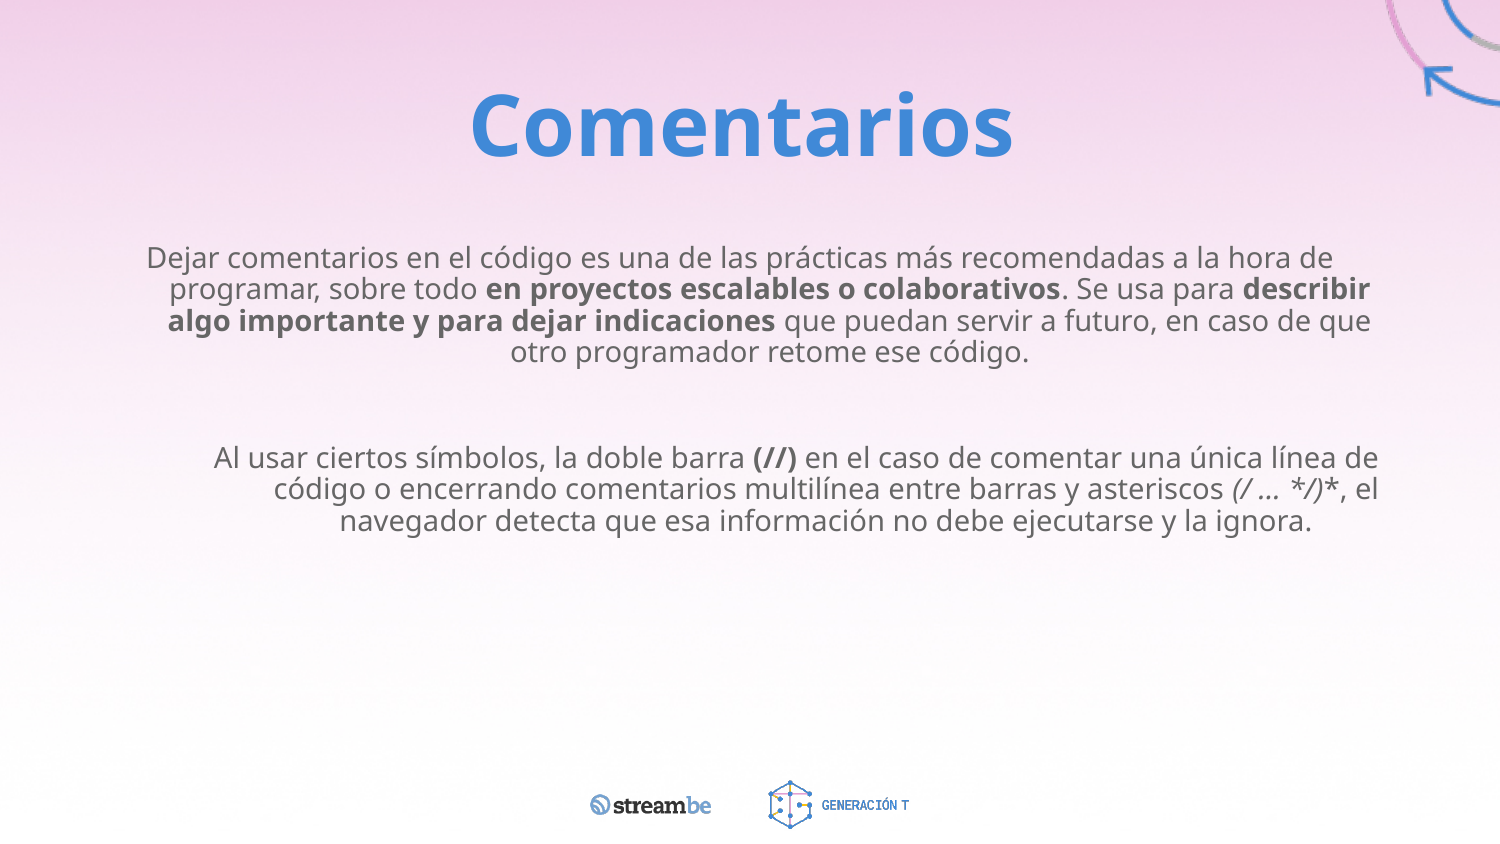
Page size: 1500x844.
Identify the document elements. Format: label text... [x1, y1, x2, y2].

subtitle Dejar comentarios en el código es una de las prácticas más recomendadas a la hora de programar, sobre todo en proyectos escalables o colaborativos. Se usa para describir algo importante y para dejar indicaciones que puedan servir a futuro, en caso de que otro programador retome ese código. [68, 237, 1396, 612]
text_box Al usar ciertos símbolos, la doble barra (//) en el caso de comentar una única línea de código o encerrando comentarios multilínea entre barras y asteriscos (/ … */)*, el navegador detecta que esa información no debe ejecutarse y la ignora. [163, 437, 1415, 641]
title Comentarios [179, 45, 1305, 181]
picture [0, 0, 1500, 844]
